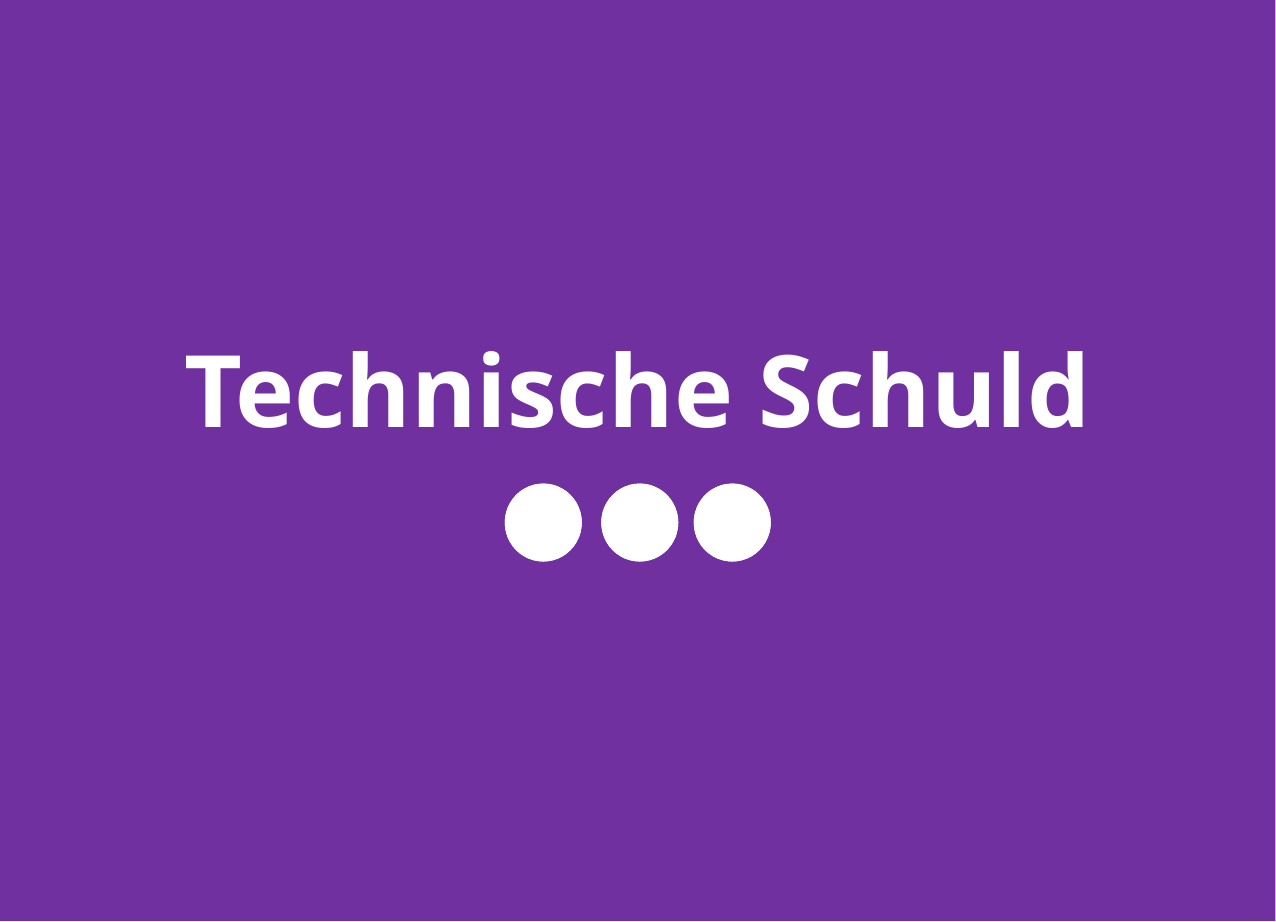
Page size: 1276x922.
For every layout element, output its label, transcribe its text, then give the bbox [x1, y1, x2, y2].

title Technische Schuld [117, 329, 1158, 461]
